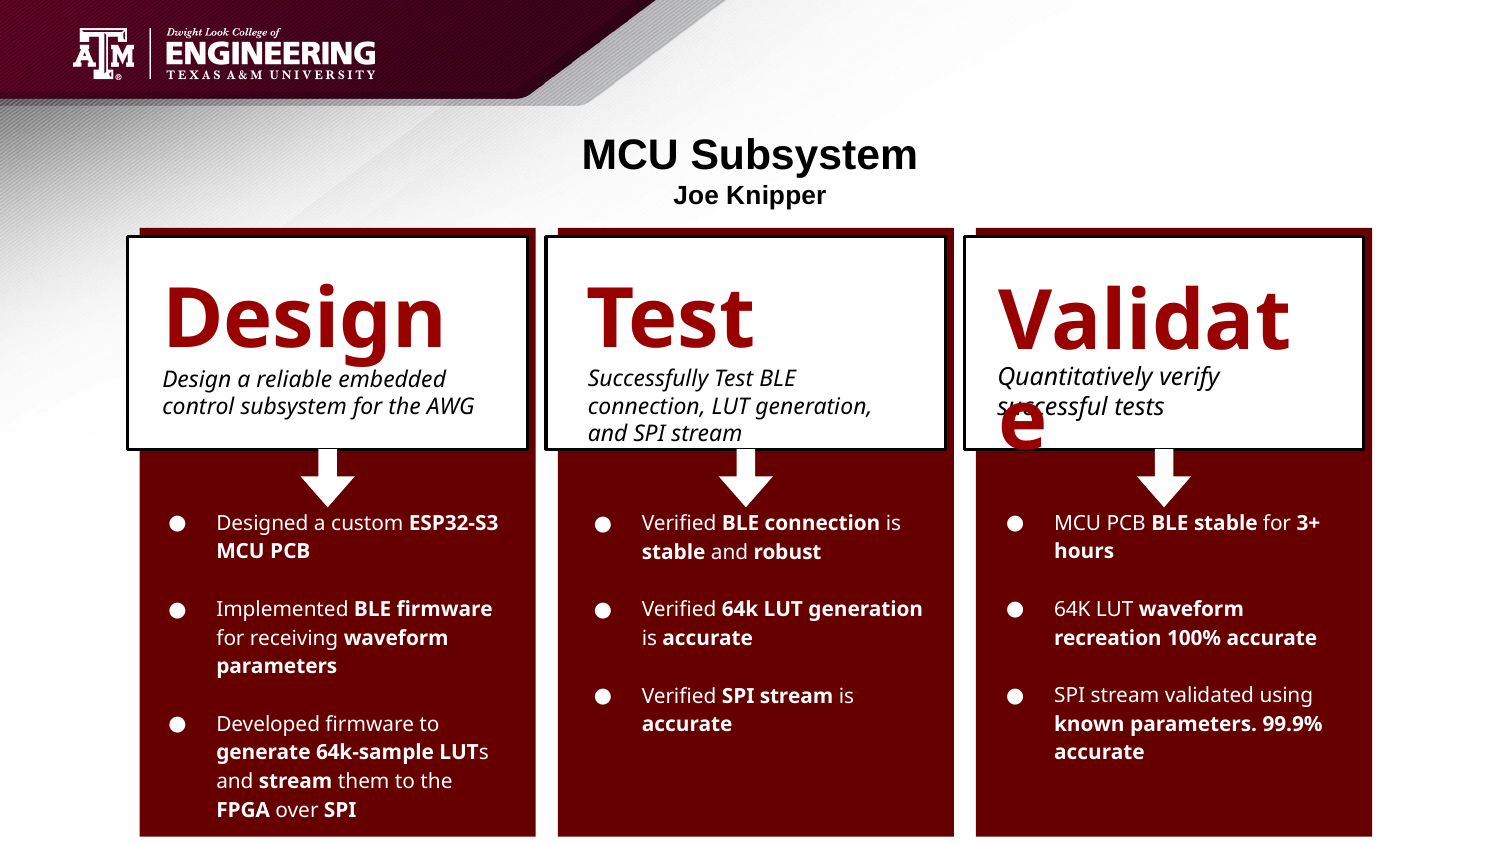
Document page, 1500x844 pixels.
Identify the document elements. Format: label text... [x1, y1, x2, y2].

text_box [963, 227, 1373, 837]
title MCU Subsystem Joe Knipper [75, 118, 1425, 218]
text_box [126, 227, 536, 837]
picture [0, 0, 1500, 844]
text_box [545, 227, 955, 837]
